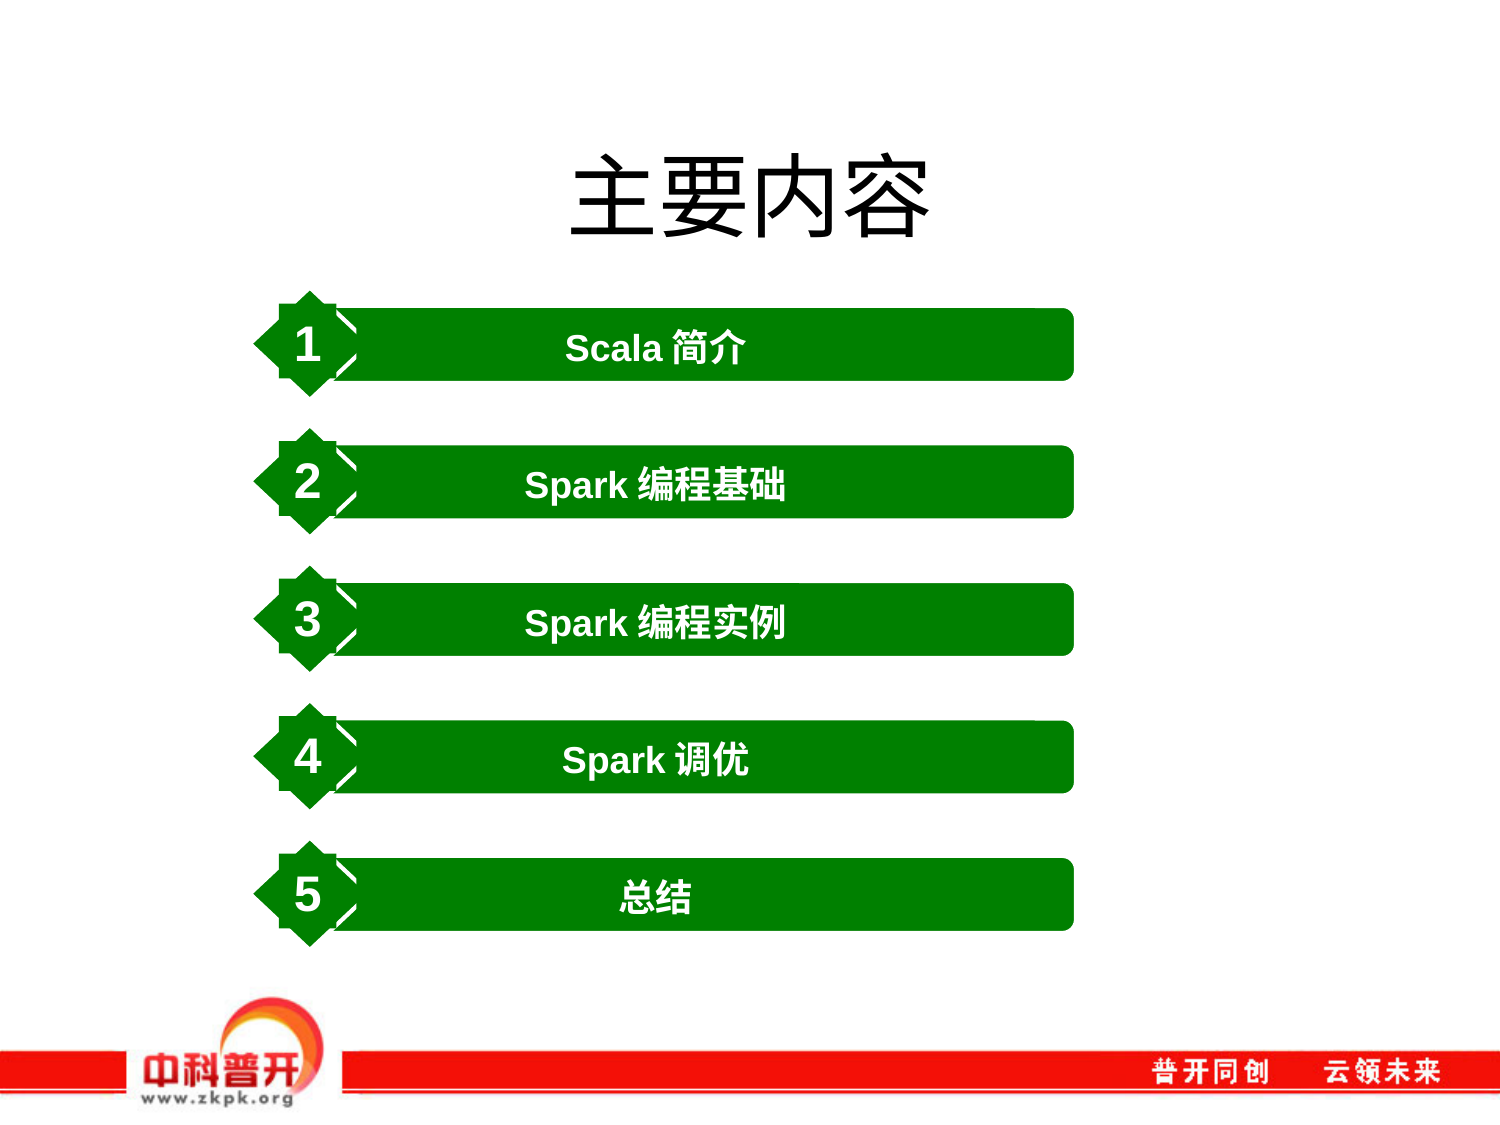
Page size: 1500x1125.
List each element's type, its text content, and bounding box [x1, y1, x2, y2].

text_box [249, 837, 1076, 951]
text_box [249, 424, 1076, 538]
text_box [249, 699, 1076, 813]
picture [0, 0, 1500, 1125]
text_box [249, 287, 1076, 401]
title 主要内容 [75, 137, 1425, 250]
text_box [249, 562, 1076, 676]
